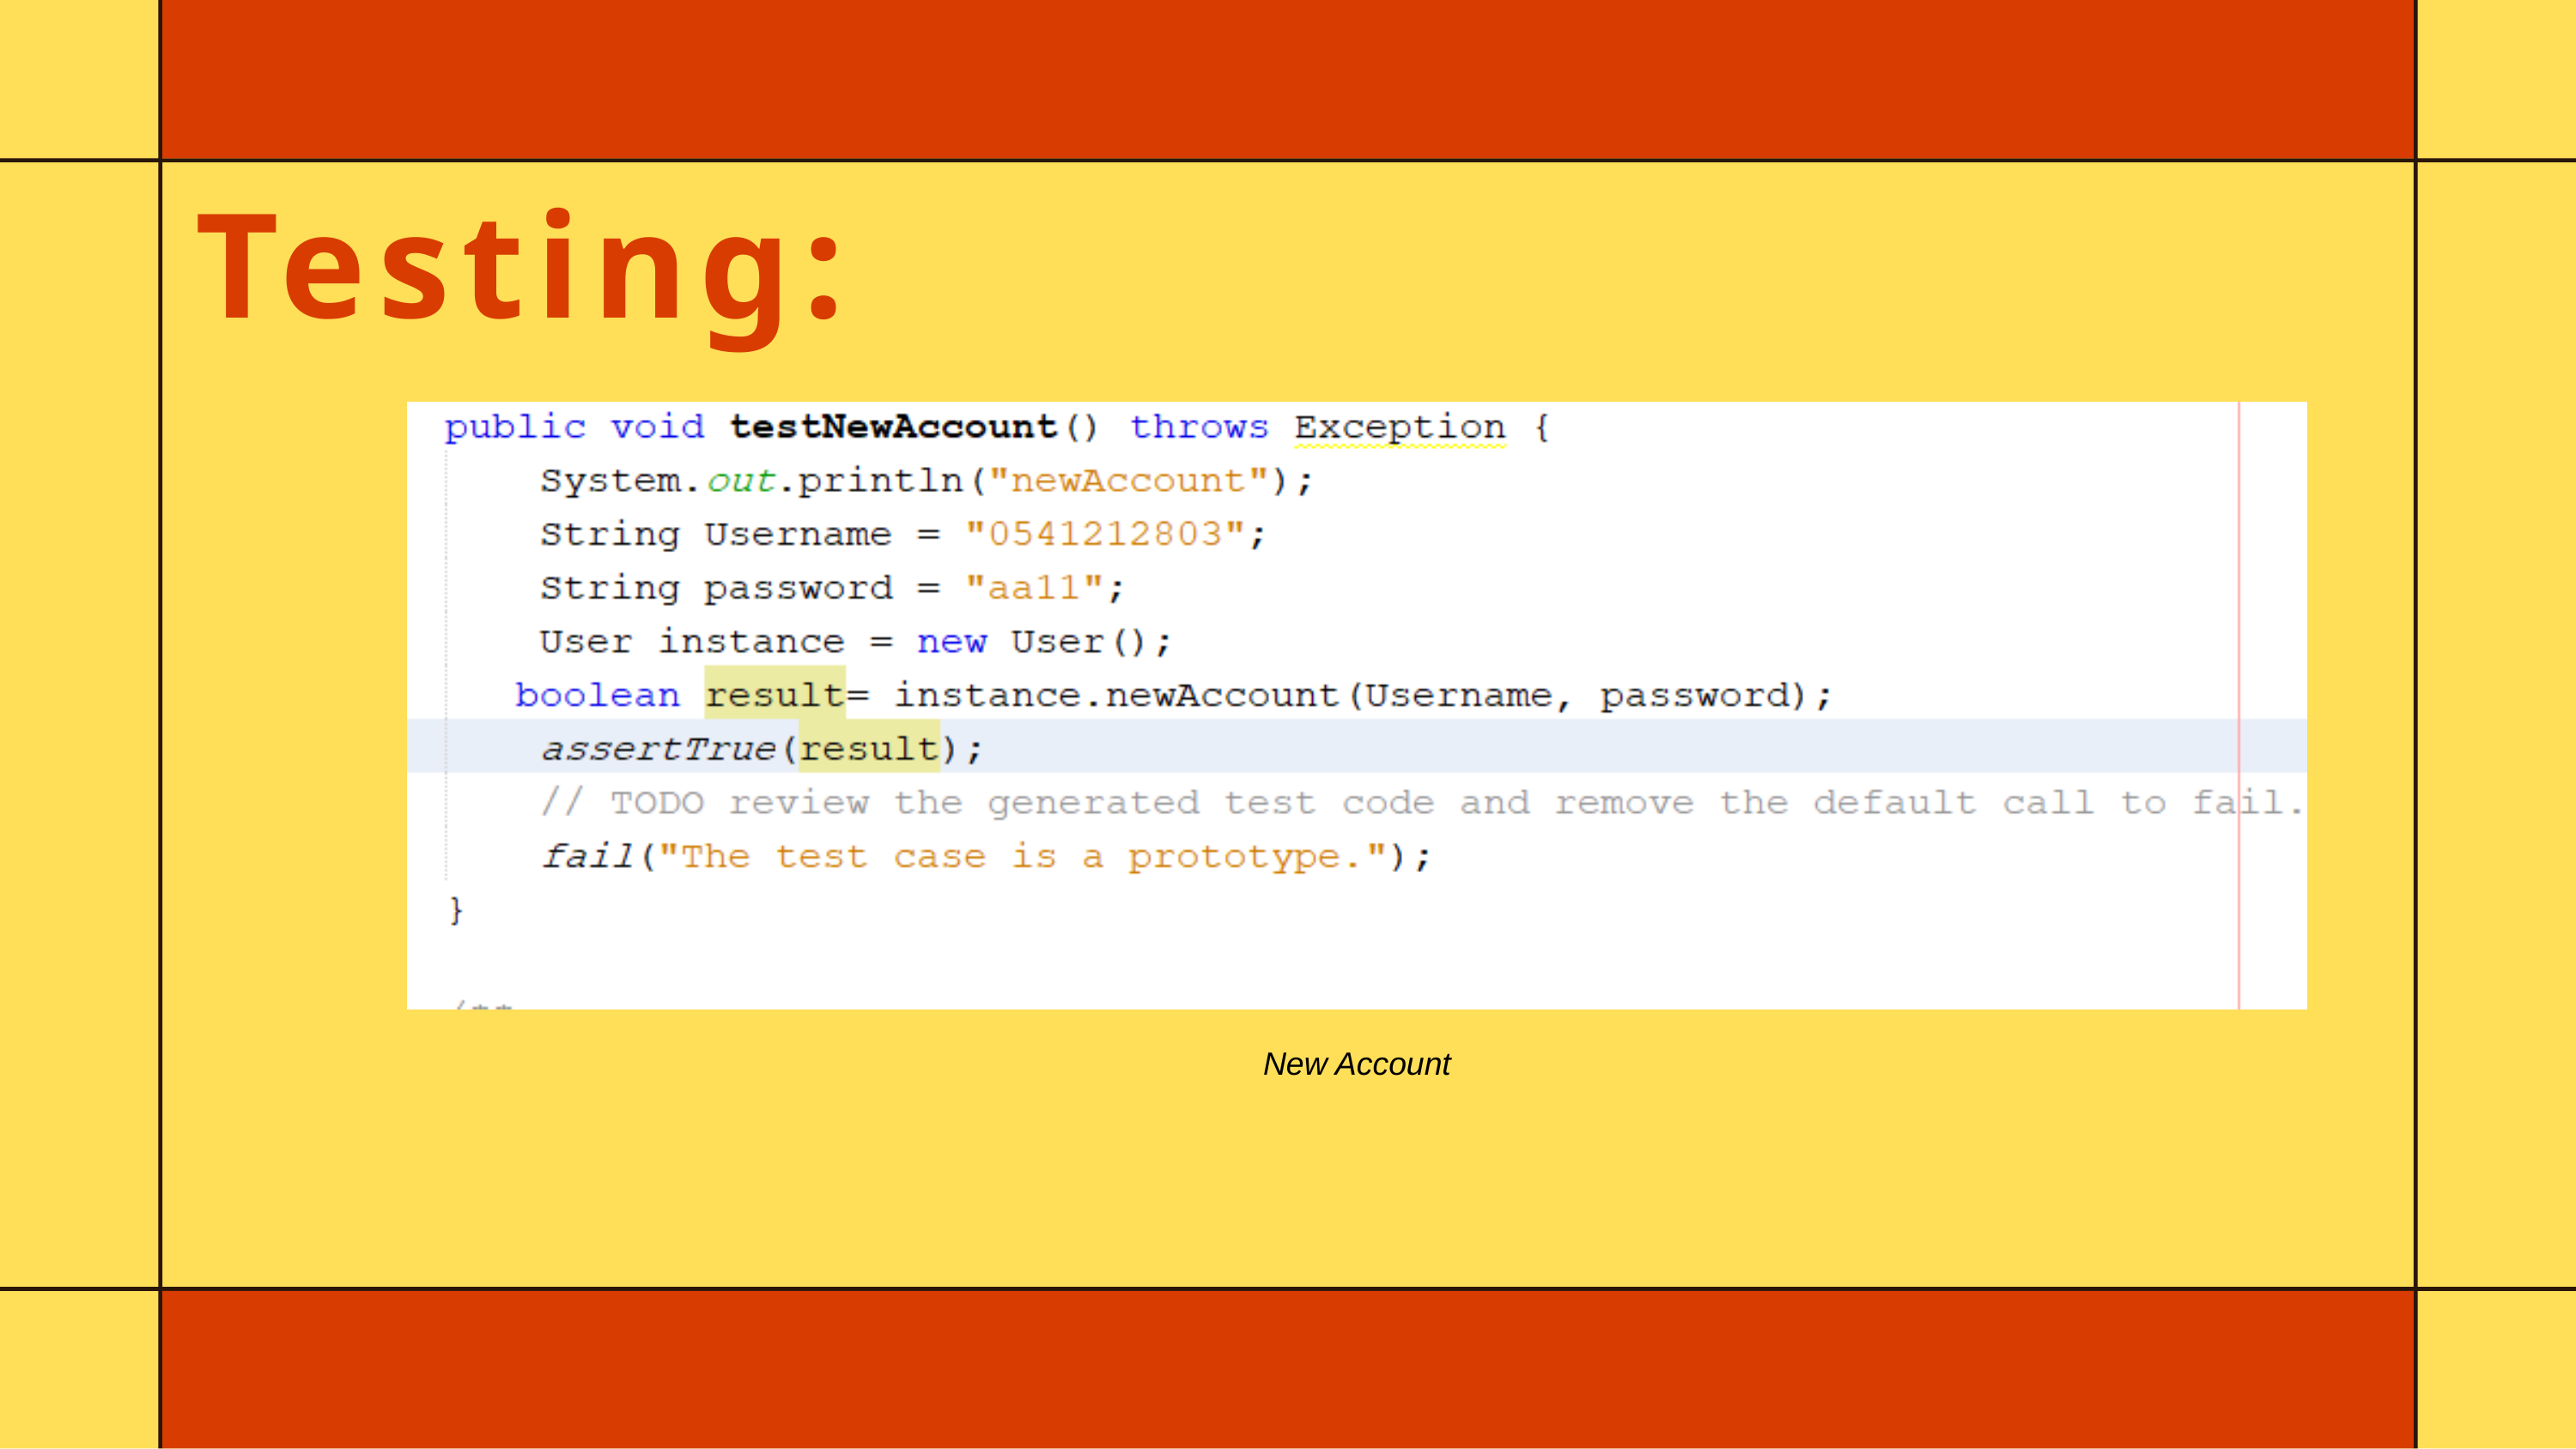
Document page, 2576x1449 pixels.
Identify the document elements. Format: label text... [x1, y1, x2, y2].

text_box [162, 1290, 2414, 1449]
text_box New Account [1250, 1036, 1464, 1088]
picture [407, 402, 2307, 1009]
text_box [162, 0, 2414, 159]
title Testing: [193, 171, 1503, 415]
